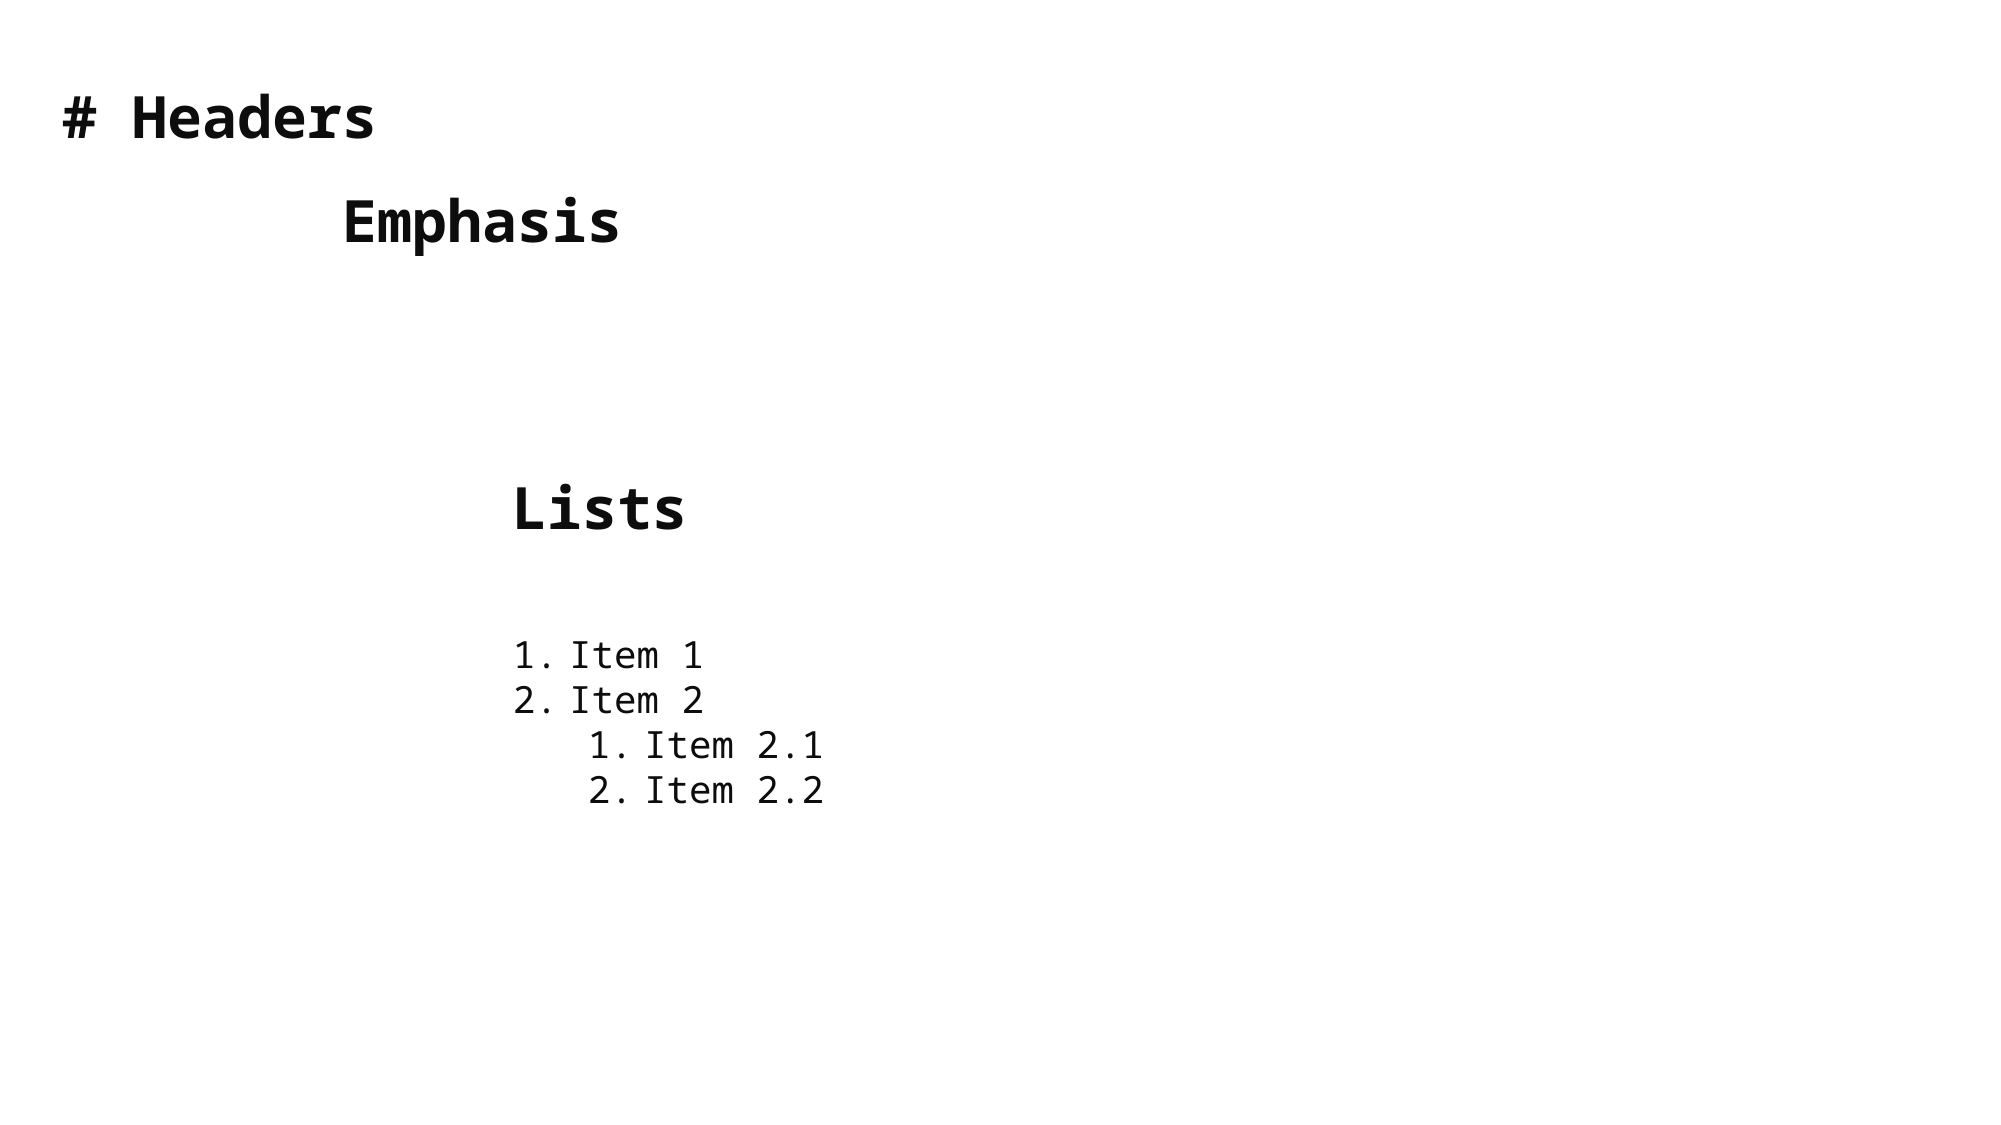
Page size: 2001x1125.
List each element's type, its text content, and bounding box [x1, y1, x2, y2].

text_box Emphasis [48, 176, 1049, 262]
text_box Lists Item 1 Item 2 Item 2.1 Item 2.2 [498, 464, 1499, 864]
text_box # Headers [48, 72, 448, 158]
